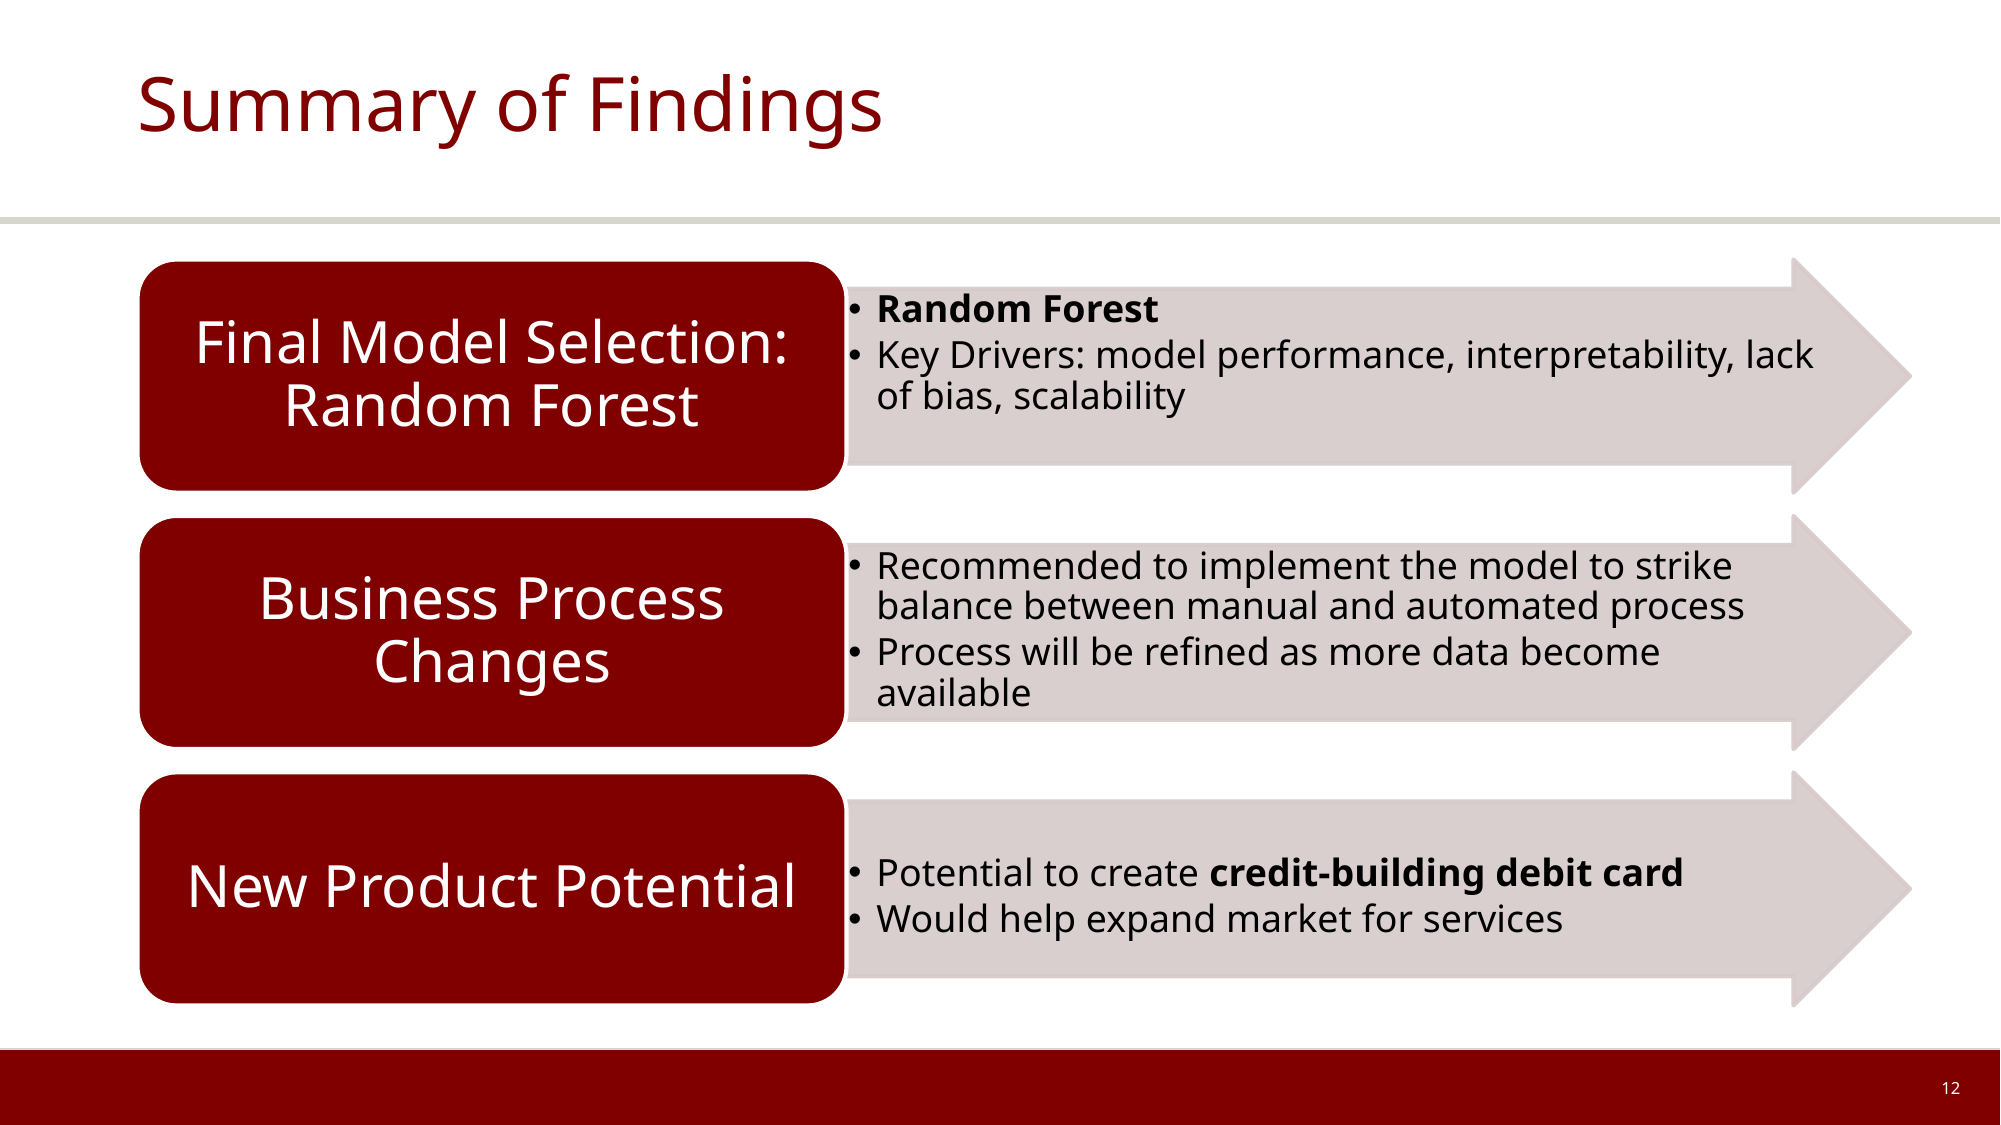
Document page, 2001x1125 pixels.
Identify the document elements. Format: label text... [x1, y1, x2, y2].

slide_number ‹#› [1412, 1059, 1976, 1120]
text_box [137, 259, 1911, 1006]
title Summary of Findings [137, 0, 1863, 216]
